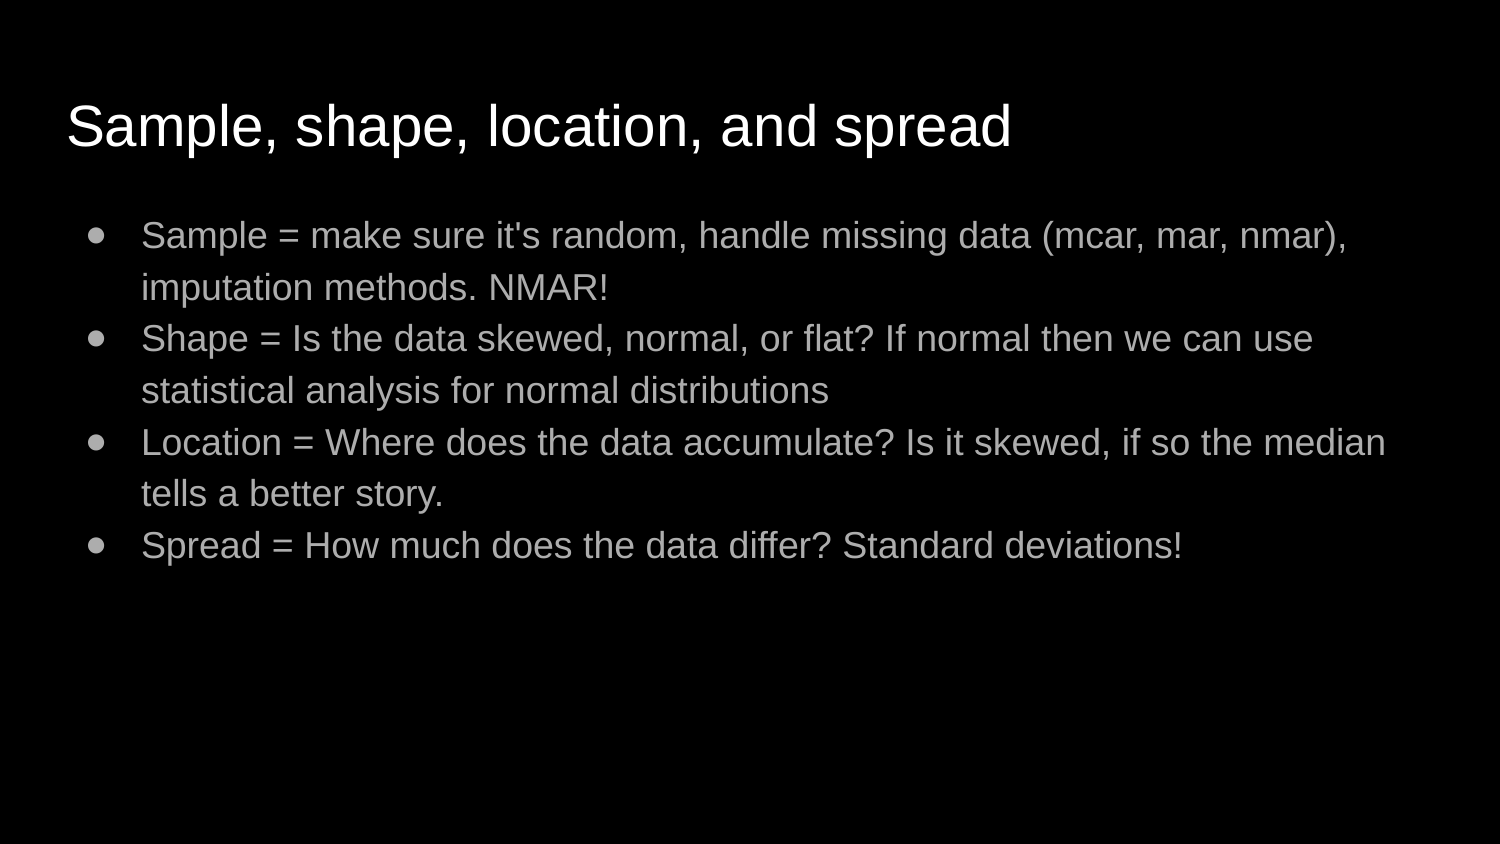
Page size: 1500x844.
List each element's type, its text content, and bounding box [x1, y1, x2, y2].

title Sample, shape, location, and spread [51, 72, 1449, 167]
list Sample = make sure it's random, handle missing data (mcar, mar, nmar), imputation methods. NMAR! Shape = Is the data skewed, normal, or flat? If normal then we can use statistical analysis for normal distributions Location = Where does the data accumulate? Is it skewed, if so the median tells a better story. Spread = How much does the data differ? Standard deviations! [51, 189, 1449, 750]
